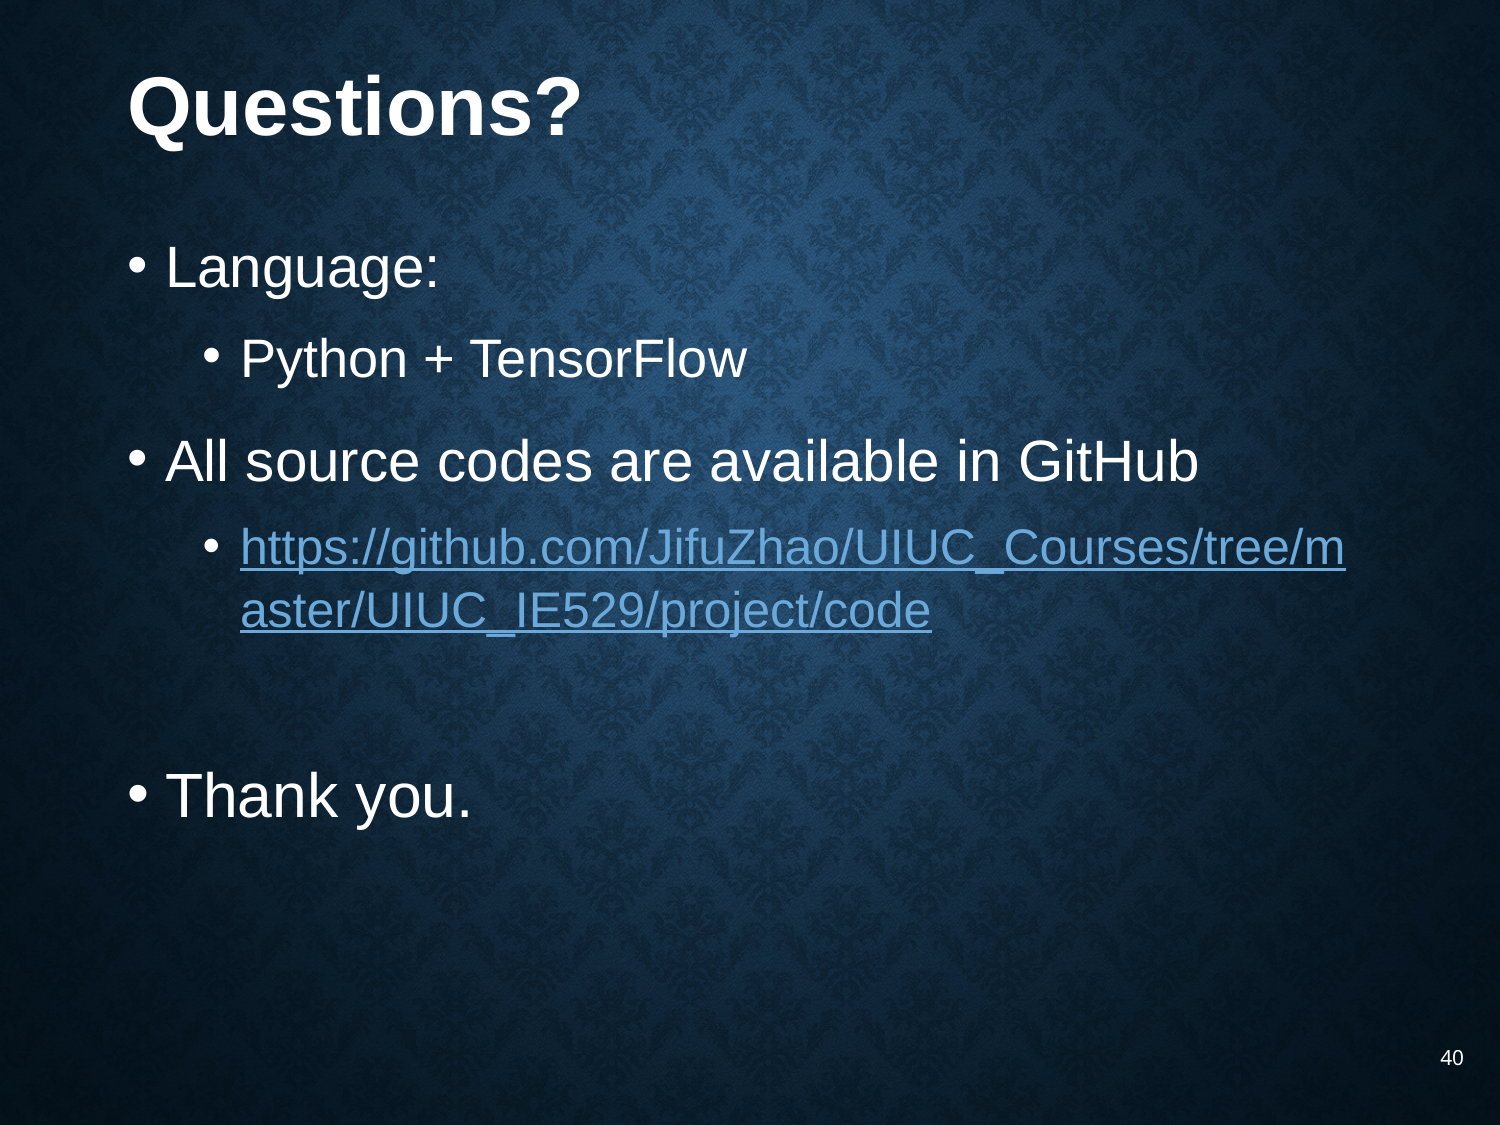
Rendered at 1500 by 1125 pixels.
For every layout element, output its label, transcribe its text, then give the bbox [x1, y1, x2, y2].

text_box Questions? [112, 34, 1387, 183]
slide_number 40 [1386, 1028, 1479, 1089]
list Language: Python + TensorFlow All source codes are available in GitHub https://github.com/JifuZhao/UIUC_Courses/tree/master/UIUC_IE529/project/code Thank you. [112, 207, 1387, 950]
